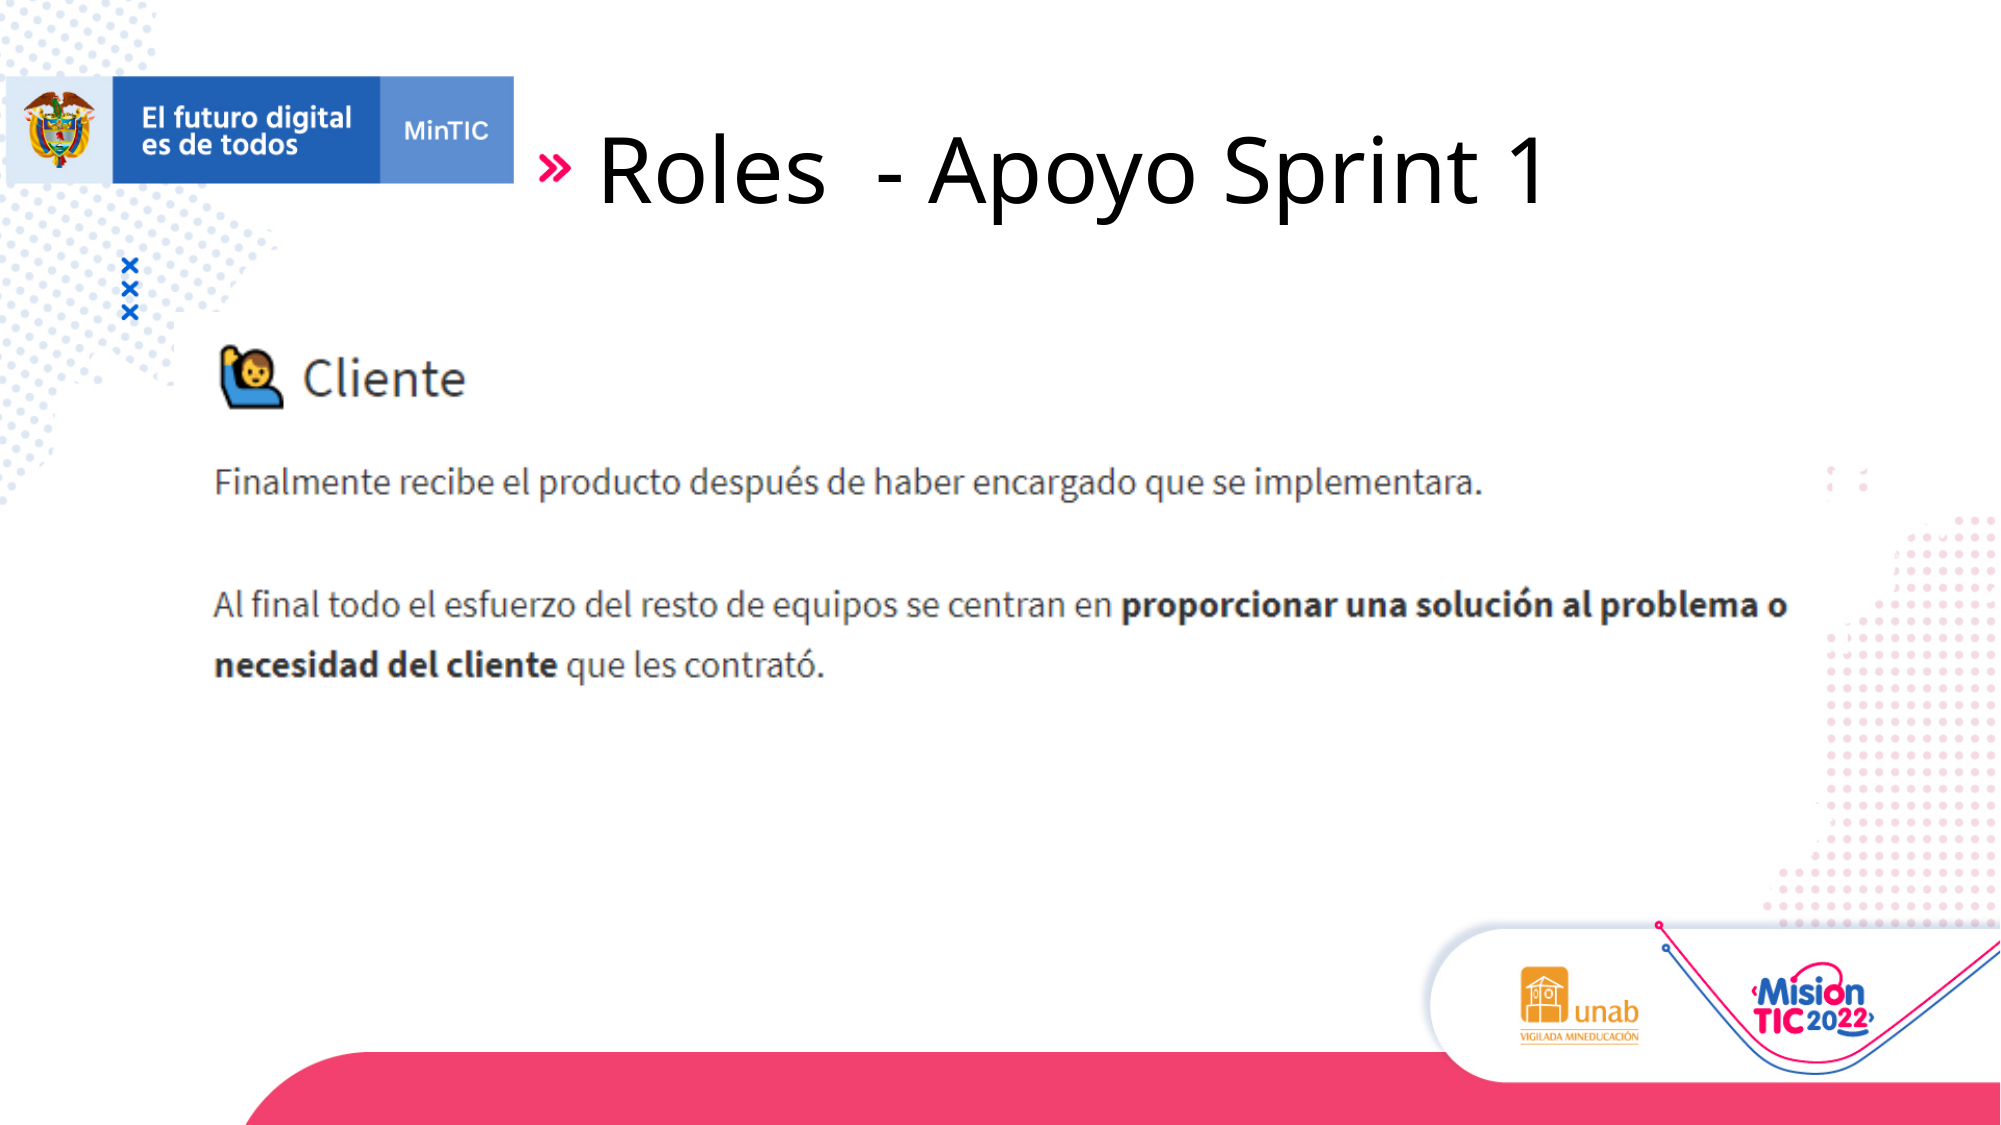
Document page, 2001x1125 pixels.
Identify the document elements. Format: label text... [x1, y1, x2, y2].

title Roles - Apoyo Sprint 1 [594, 70, 1587, 261]
picture [0, 0, 2001, 1125]
